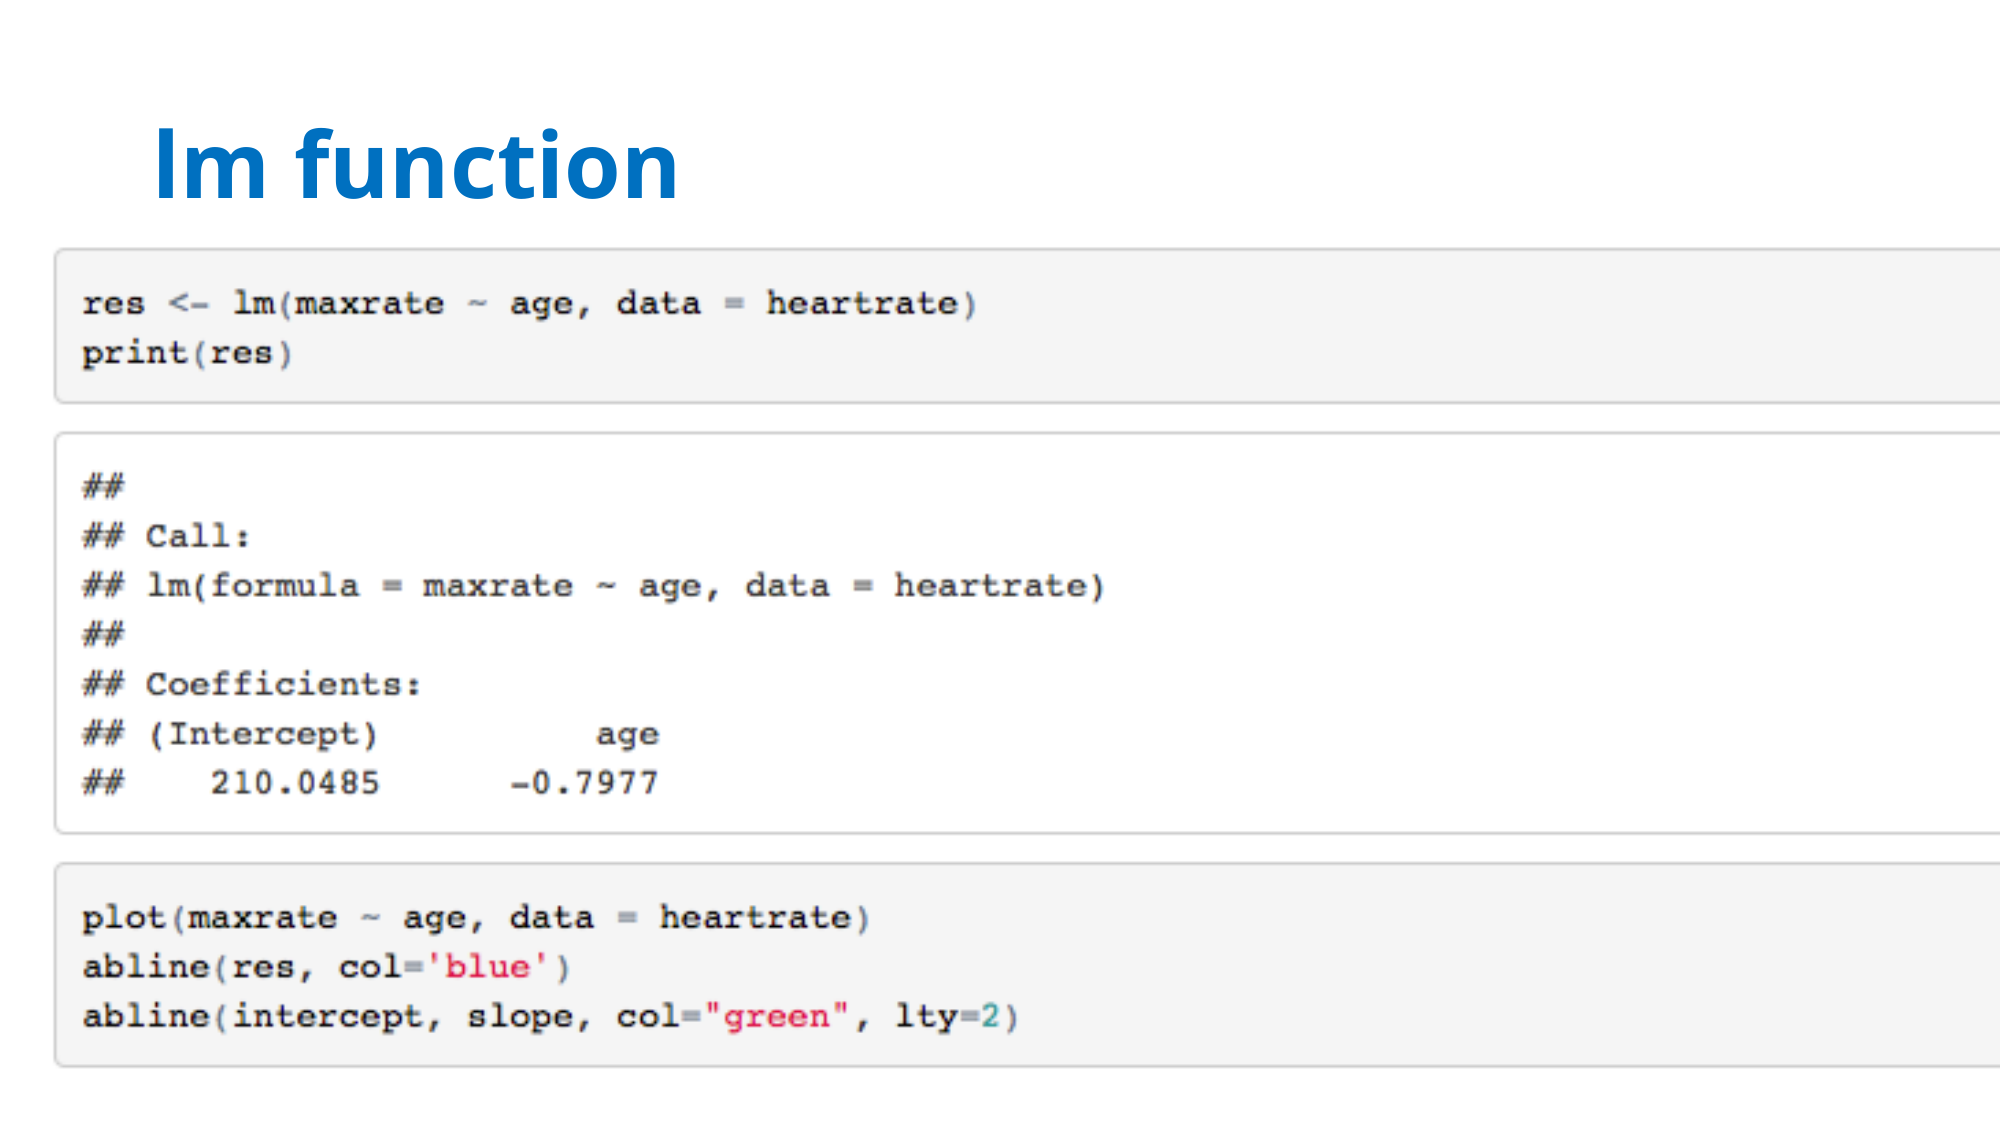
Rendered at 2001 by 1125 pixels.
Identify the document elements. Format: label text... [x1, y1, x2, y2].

picture [19, 235, 2000, 1096]
title lm function [137, 59, 1863, 235]
